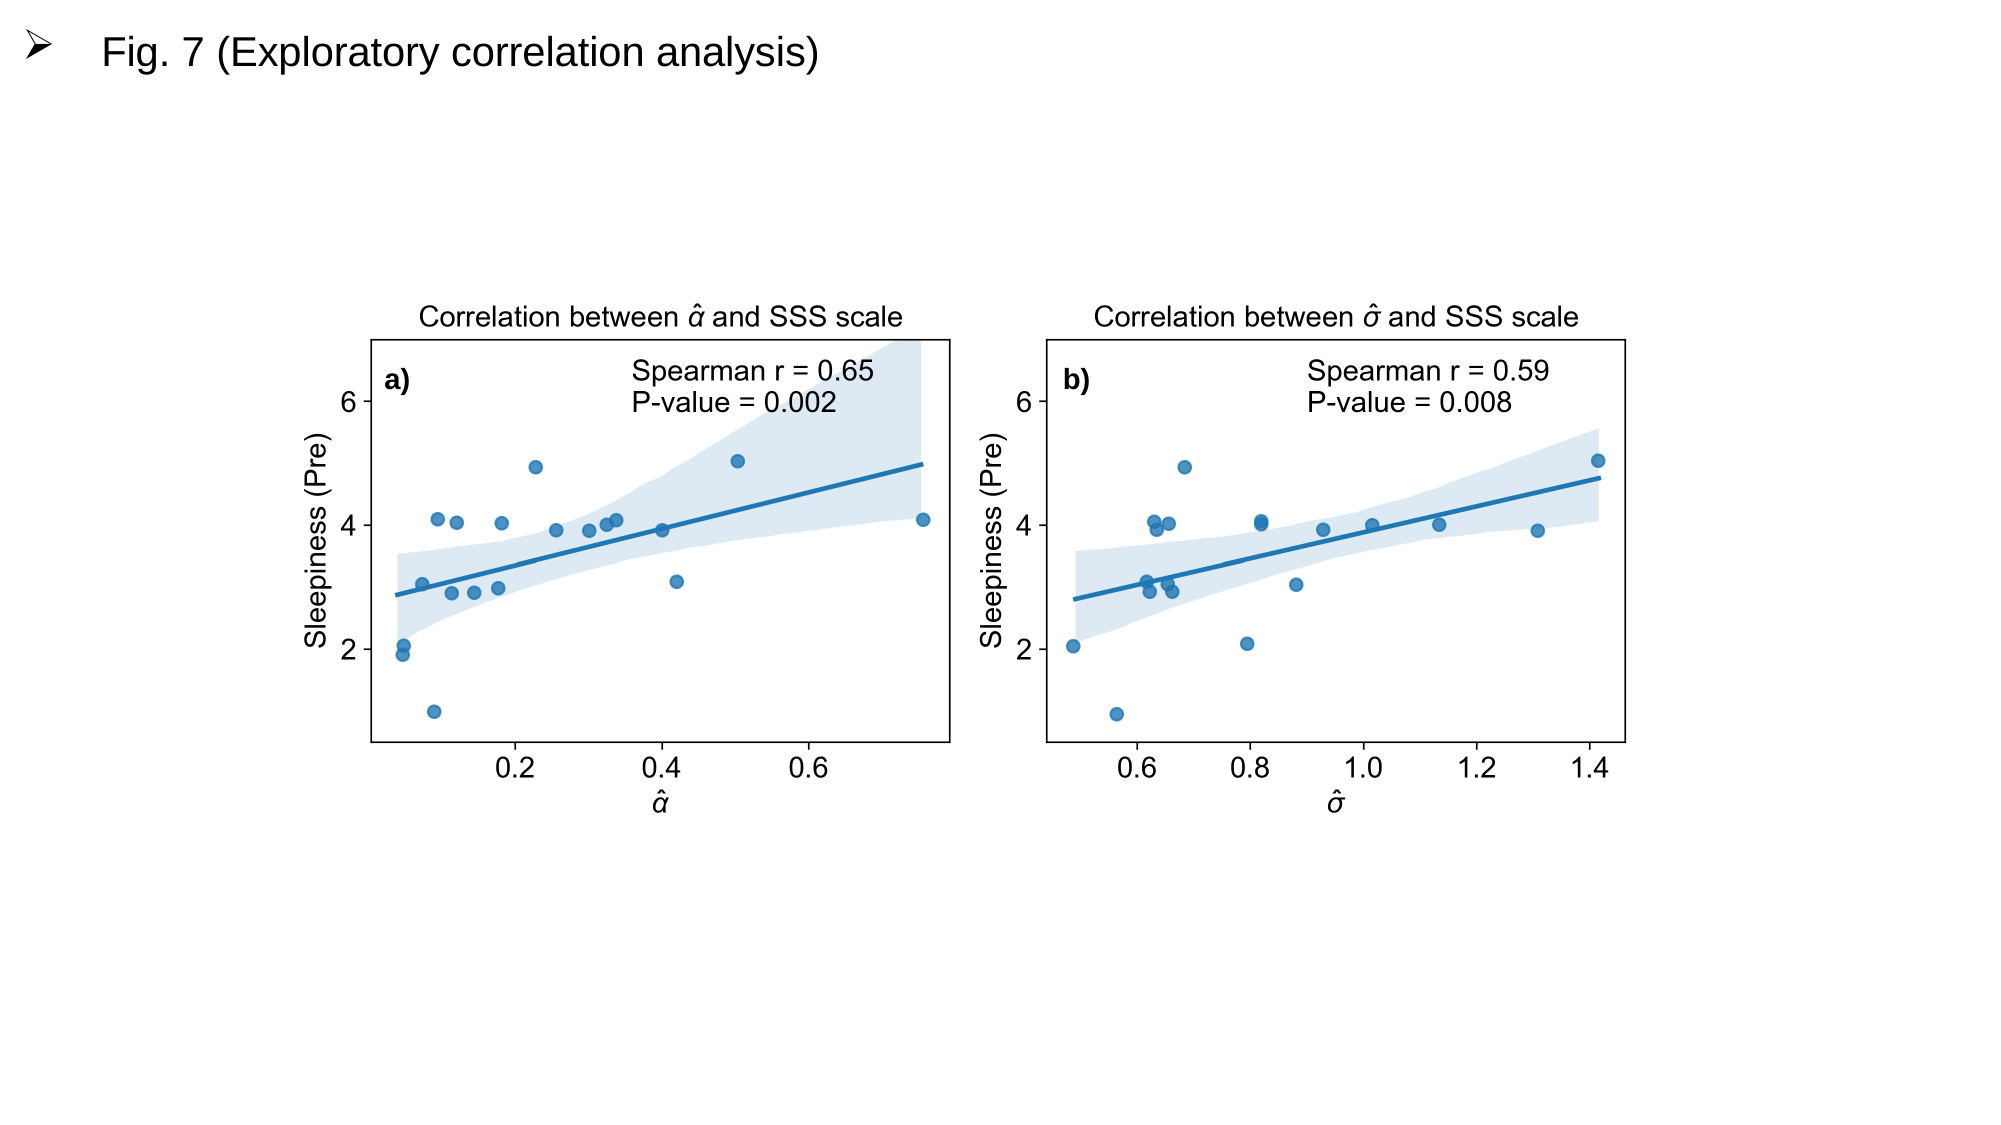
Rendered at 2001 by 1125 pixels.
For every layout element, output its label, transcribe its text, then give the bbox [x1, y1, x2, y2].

text_box Fig. 7 (Exploratory correlation analysis) [7, 17, 1168, 82]
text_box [289, 299, 1640, 825]
